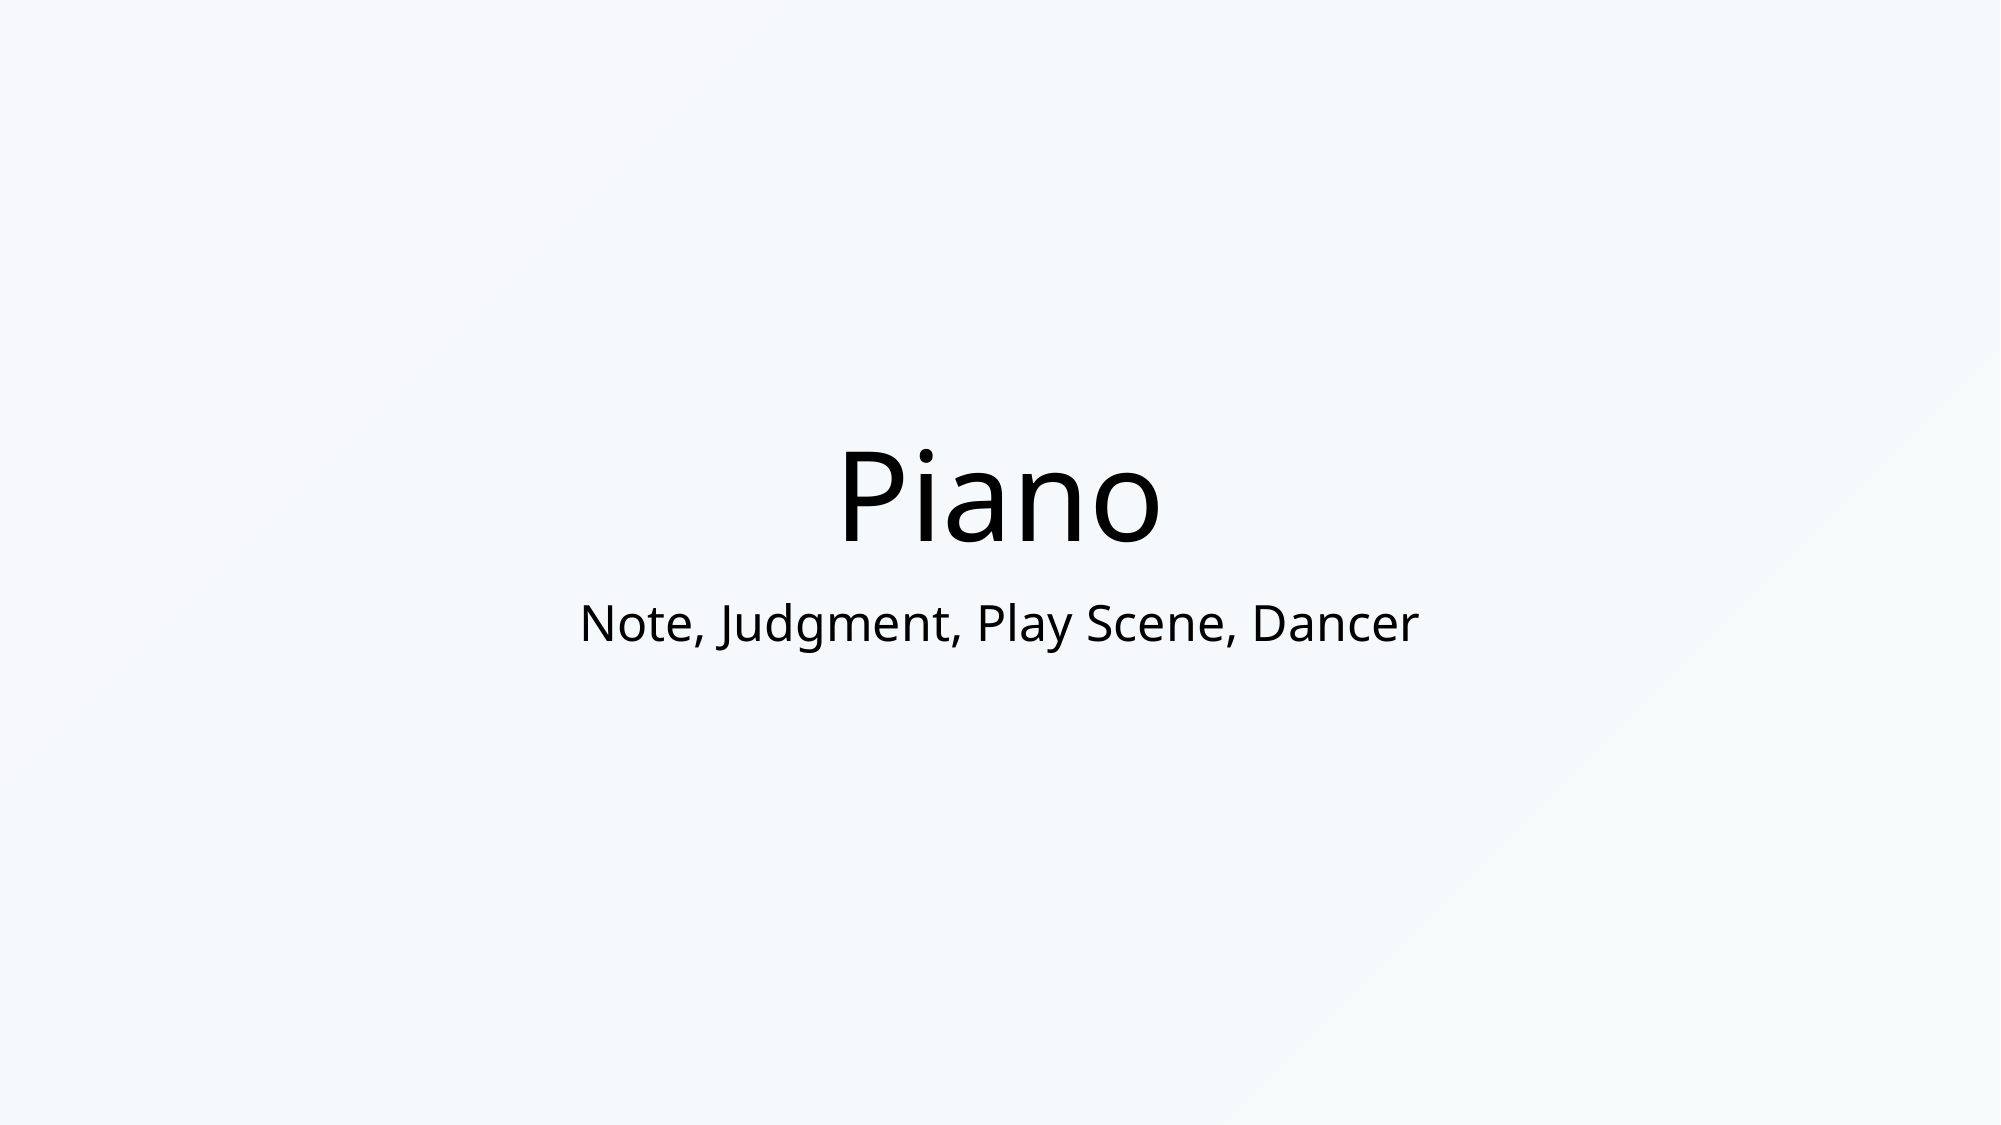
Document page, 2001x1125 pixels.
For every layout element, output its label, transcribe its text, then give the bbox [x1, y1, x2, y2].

title Piano [249, 184, 1750, 576]
subtitle Note, Judgment, Play Scene, Dancer [249, 590, 1750, 863]
